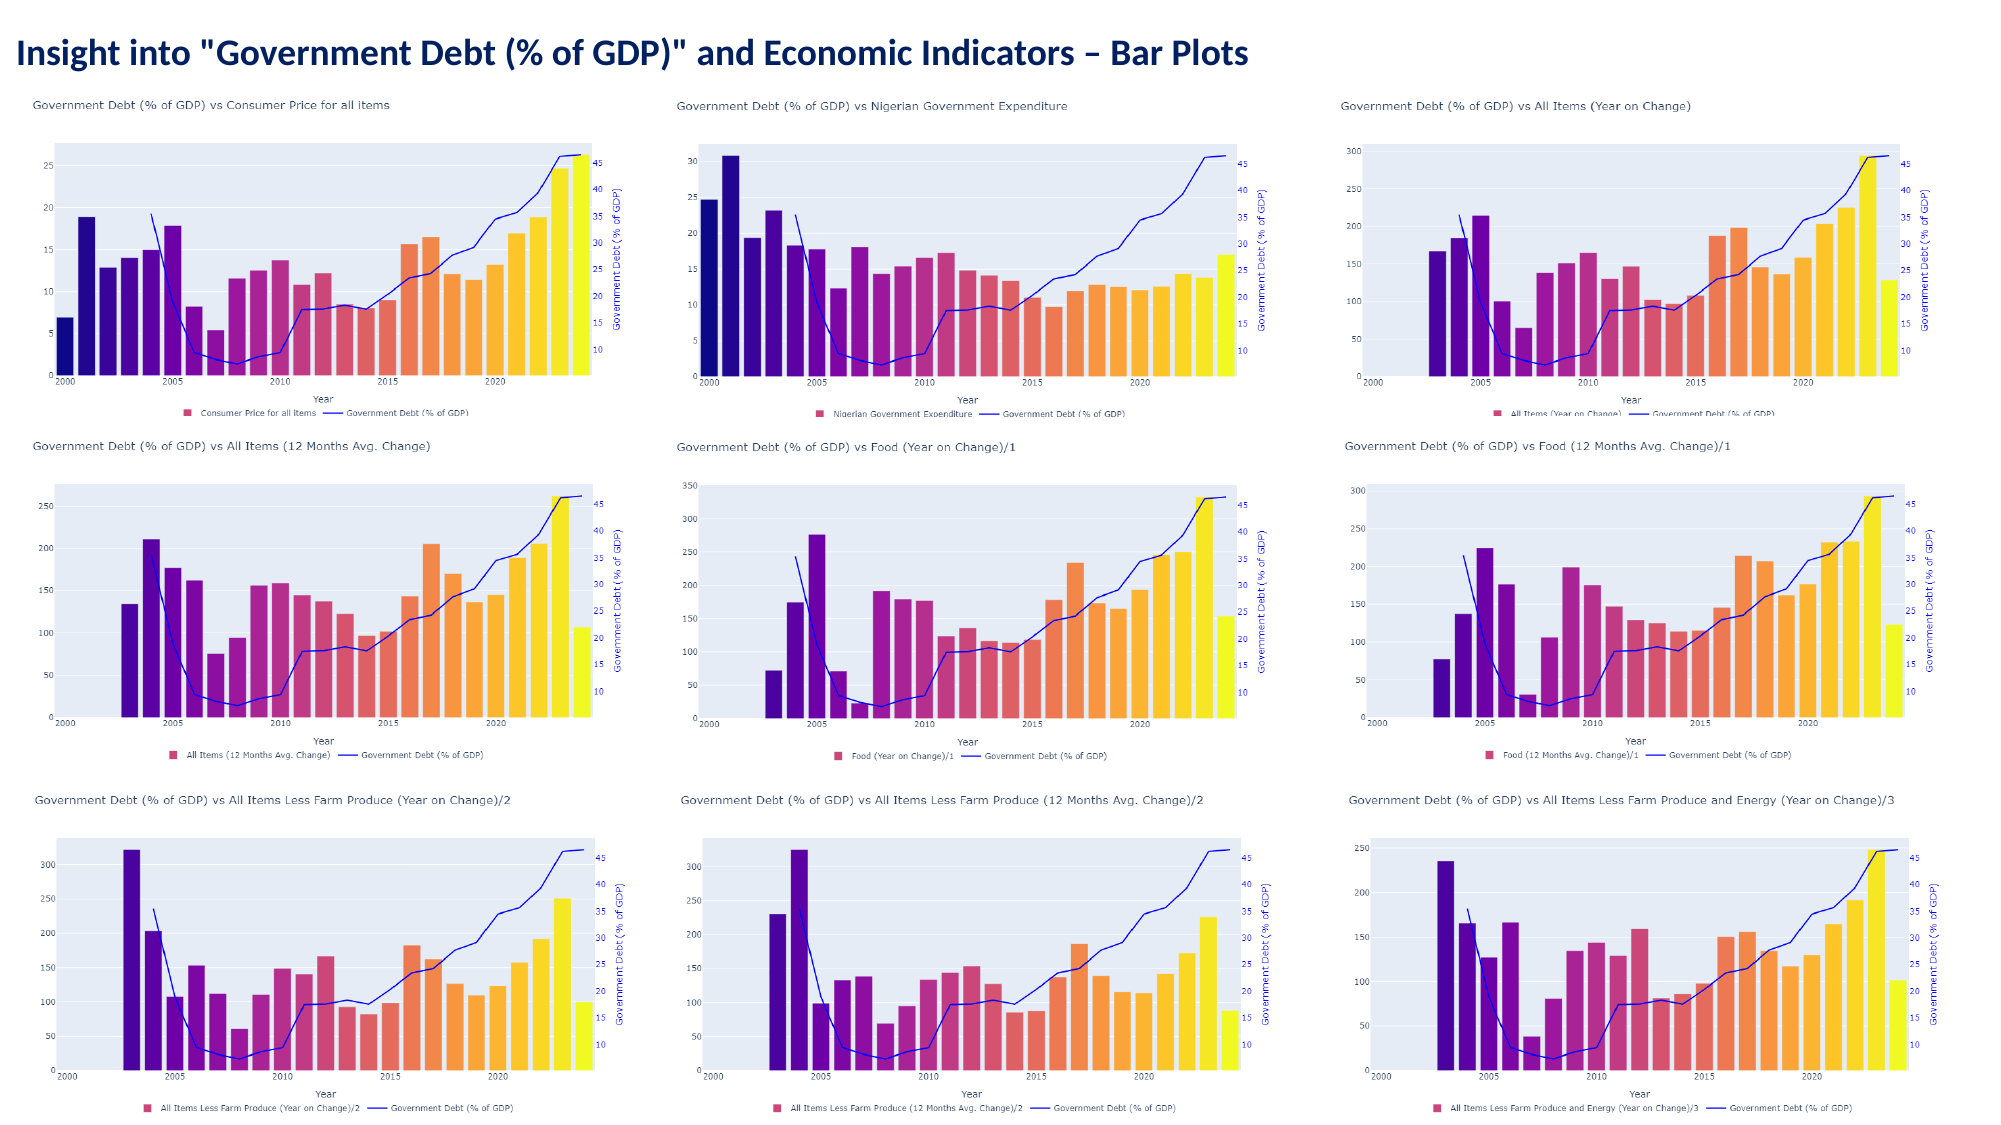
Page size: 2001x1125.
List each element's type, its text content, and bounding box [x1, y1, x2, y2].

picture [0, 75, 1294, 1125]
text_box Insight into "Government Debt (% of GDP)" and Economic Indicators – Bar Plots [1, 20, 1276, 76]
picture [1308, 76, 1962, 1125]
